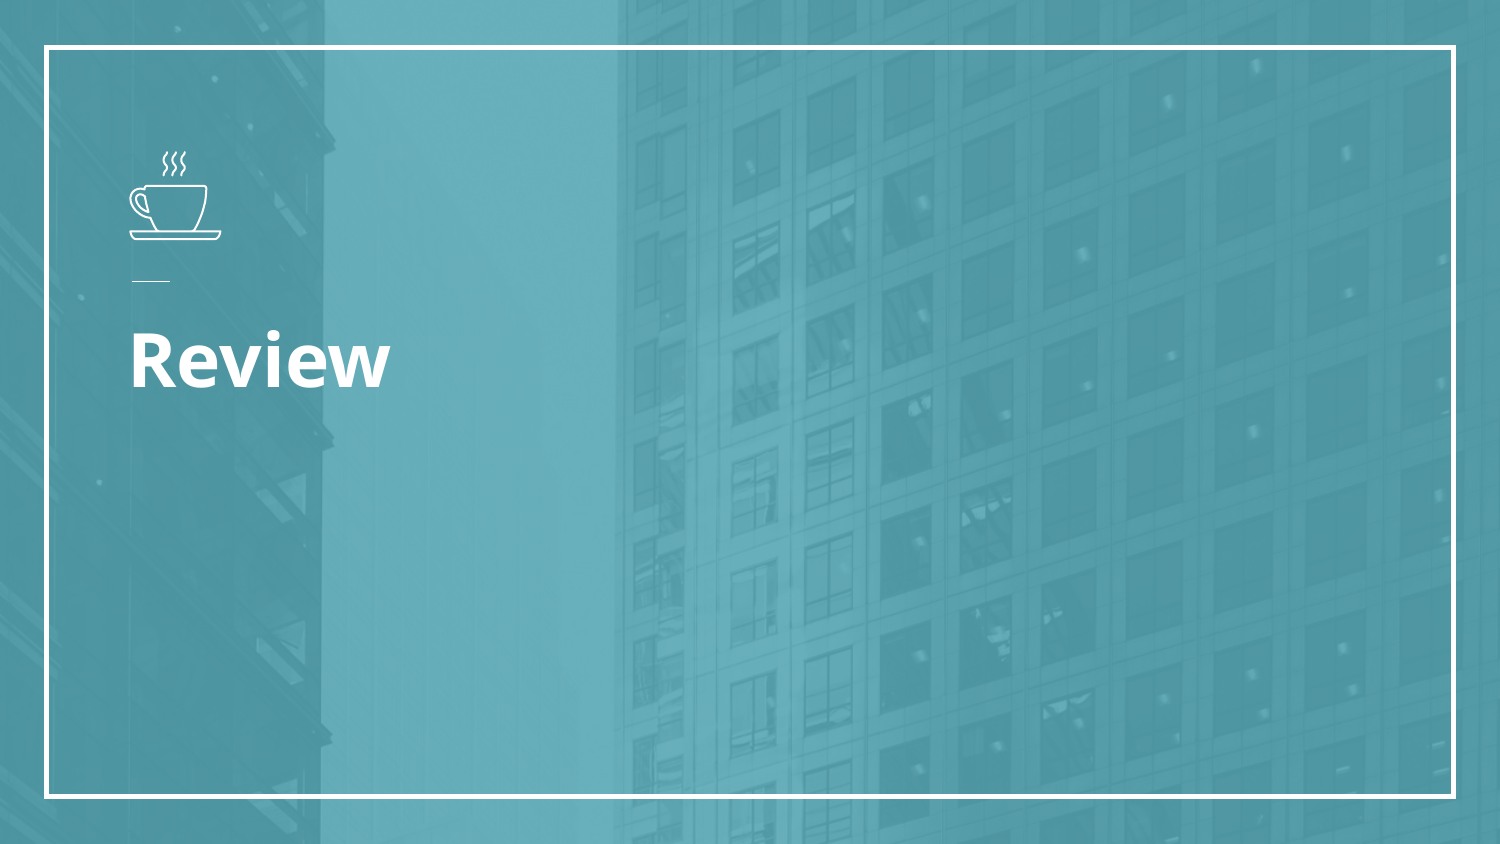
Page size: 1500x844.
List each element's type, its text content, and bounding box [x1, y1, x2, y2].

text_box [130, 151, 221, 240]
title Review [112, 297, 931, 488]
